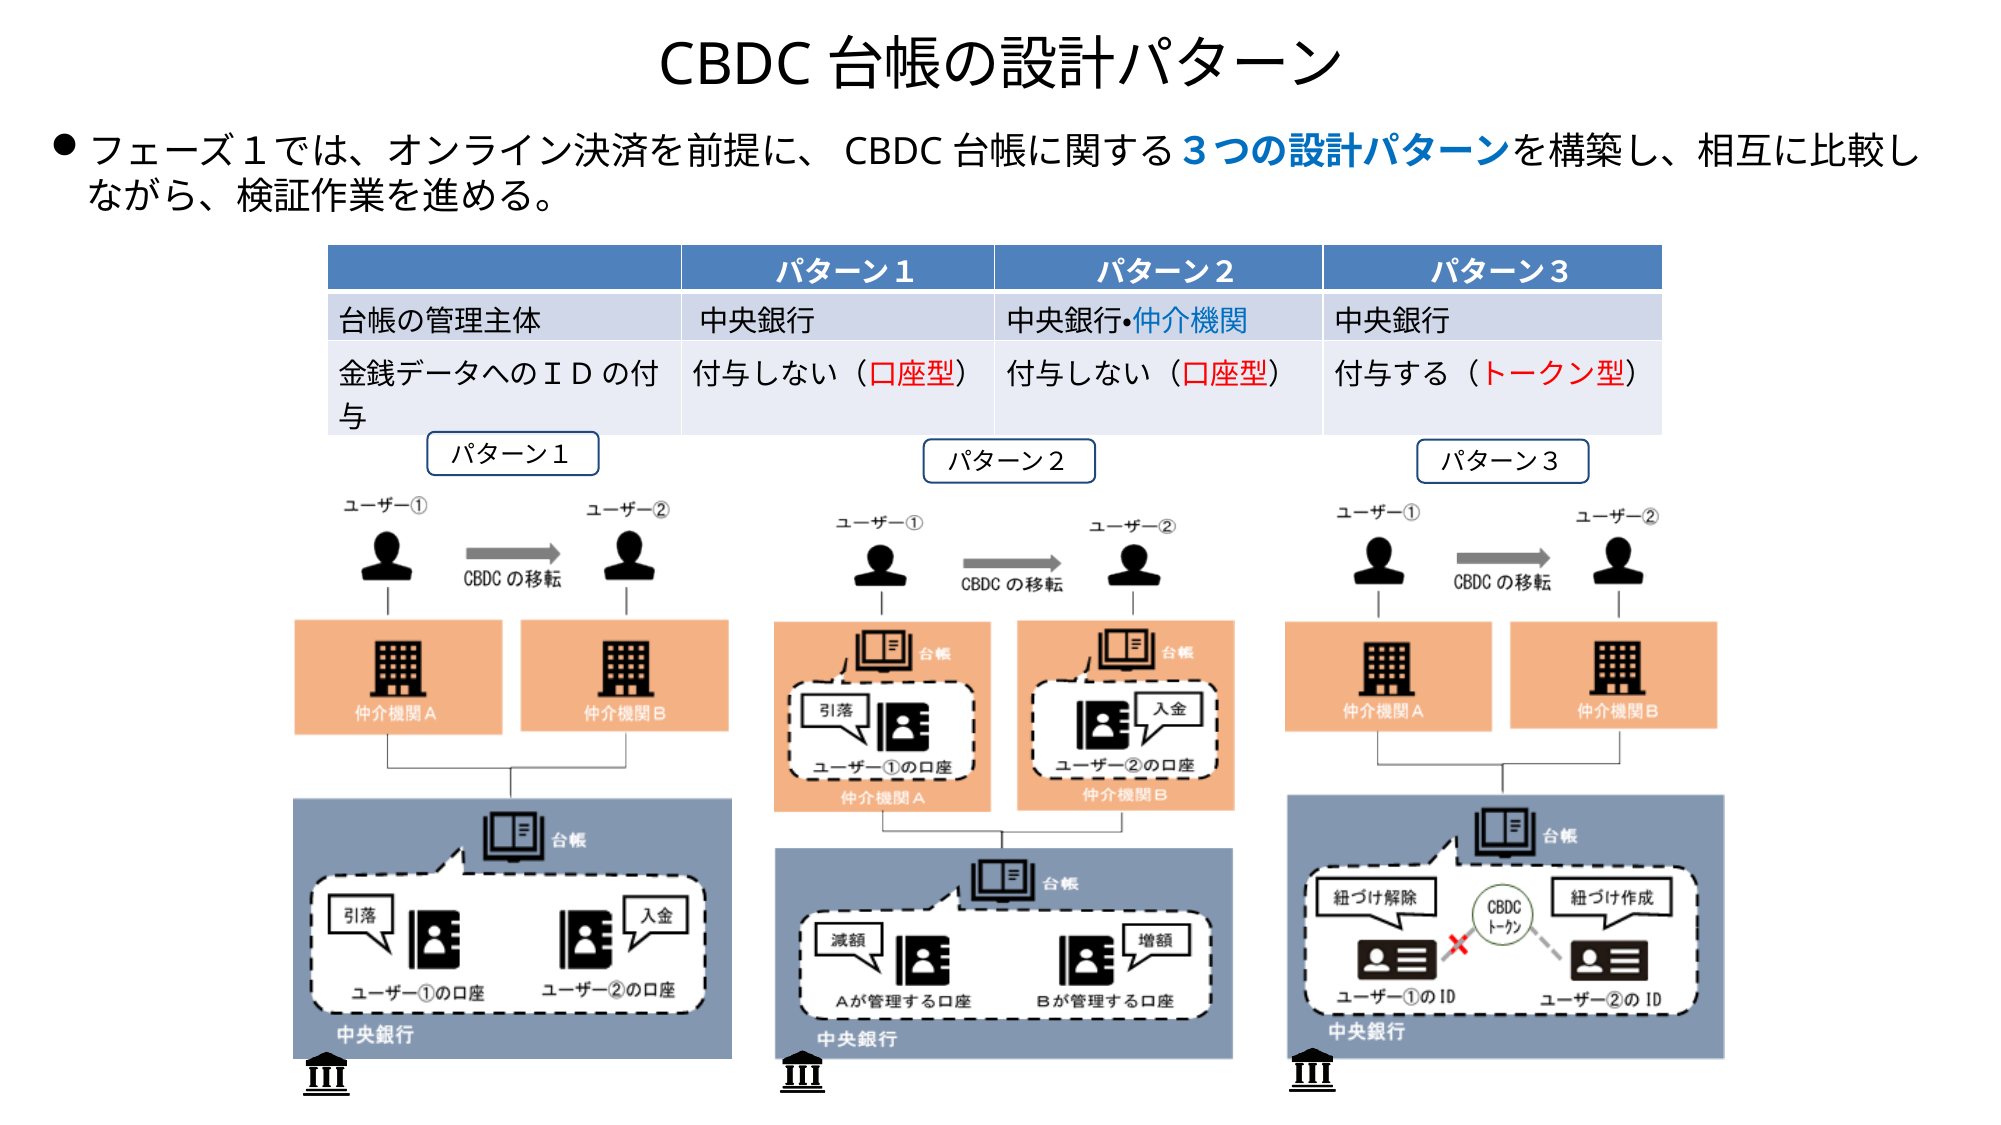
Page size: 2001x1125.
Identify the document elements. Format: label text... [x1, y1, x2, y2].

table_cell 中央銀行 [1324, 294, 1662, 340]
text_box パターン２ [925, 443, 1094, 476]
table_header パターン２ [995, 245, 1322, 289]
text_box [293, 496, 732, 1100]
text_box パターン１ [429, 436, 597, 468]
text_box [1417, 439, 1589, 483]
table_cell 中央銀行 [682, 294, 994, 340]
title CBDC台帳の設計パターン [258, 0, 1744, 125]
table_cell 付与しない（口座型） [682, 341, 994, 435]
table_cell 付与する（トークン型） [1324, 341, 1662, 435]
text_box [774, 515, 1235, 1097]
table_header パターン１ [682, 245, 994, 289]
text_box パターン３ [1419, 443, 1587, 476]
text_box フェーズ１では、オンライン決済を前提に、CBDC台帳に関する３つの設計パターンを構築し、相互に比較しながら、検証作業を進める。 [48, 125, 1953, 218]
text_box [427, 431, 599, 476]
table_cell 付与しない（口座型） [995, 341, 1322, 435]
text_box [1285, 503, 1725, 1096]
text_box [923, 439, 1096, 483]
table_header パターン３ [1324, 245, 1662, 289]
table_cell 金銭データへのＩＤ の付与 [328, 341, 681, 435]
table_cell 台帳の管理主体 [328, 294, 681, 340]
table_cell 中央銀行・仲介機関 [995, 294, 1322, 340]
table_header [328, 245, 681, 289]
